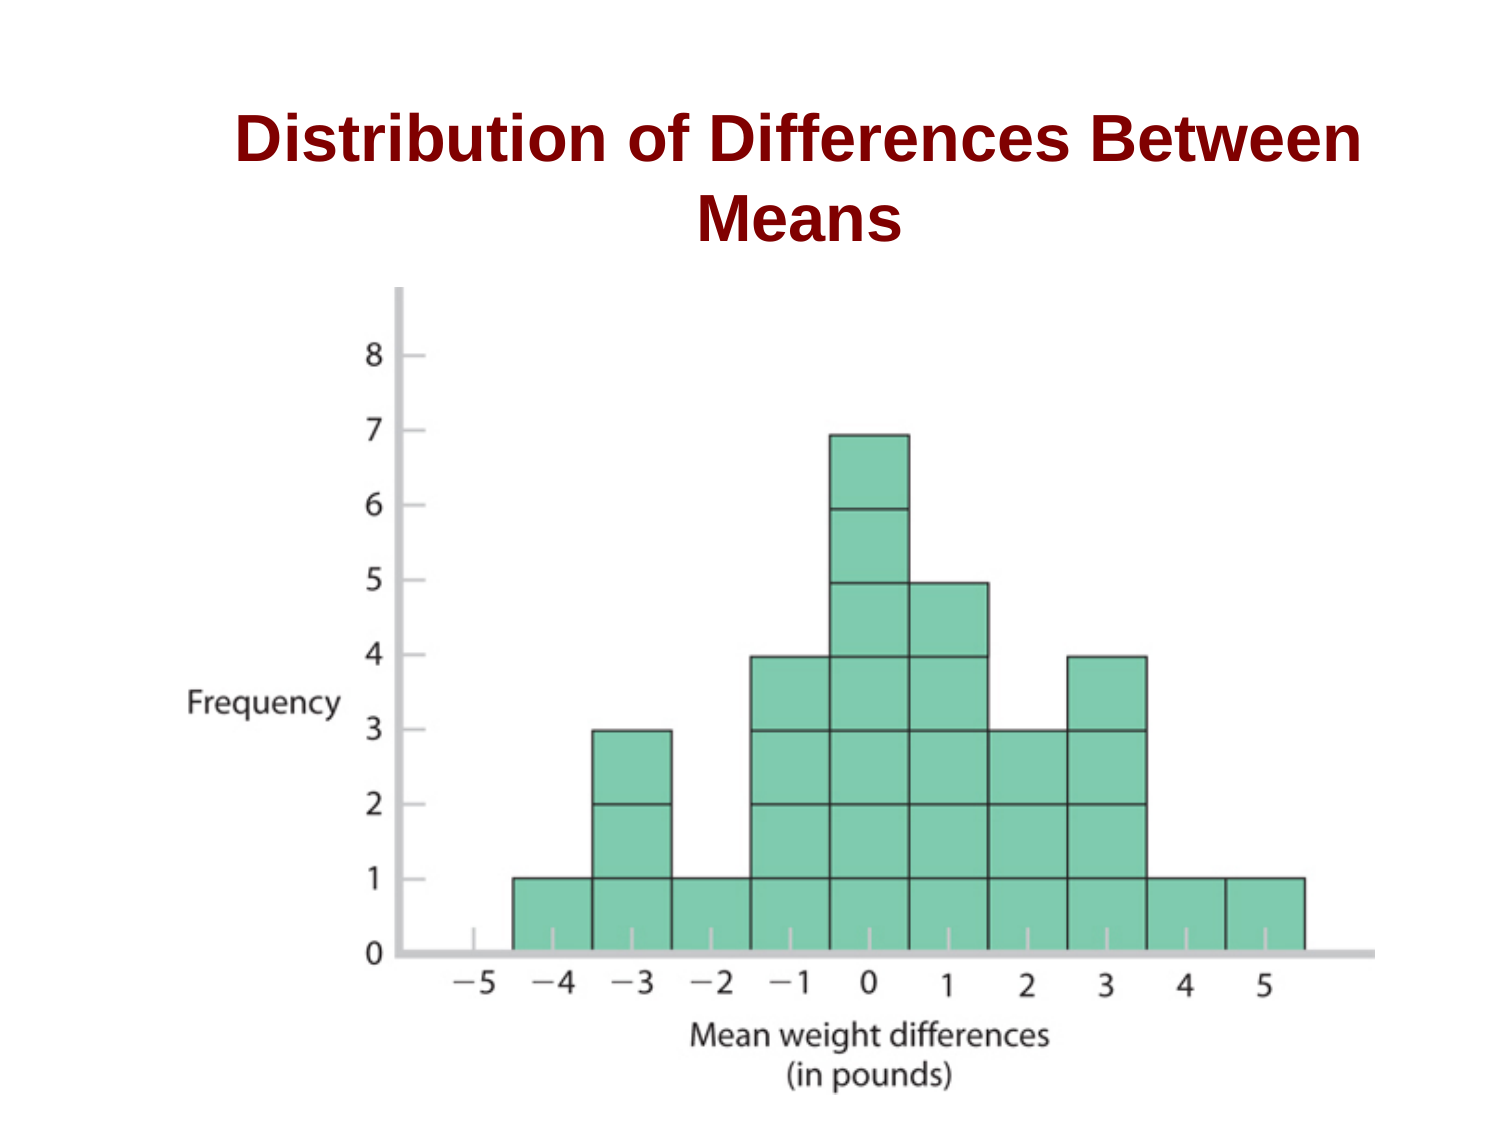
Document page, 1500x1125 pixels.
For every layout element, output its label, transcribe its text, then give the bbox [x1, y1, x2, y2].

picture [187, 287, 1376, 1095]
text_box Distribution of Differences Between Means [137, 87, 1463, 263]
